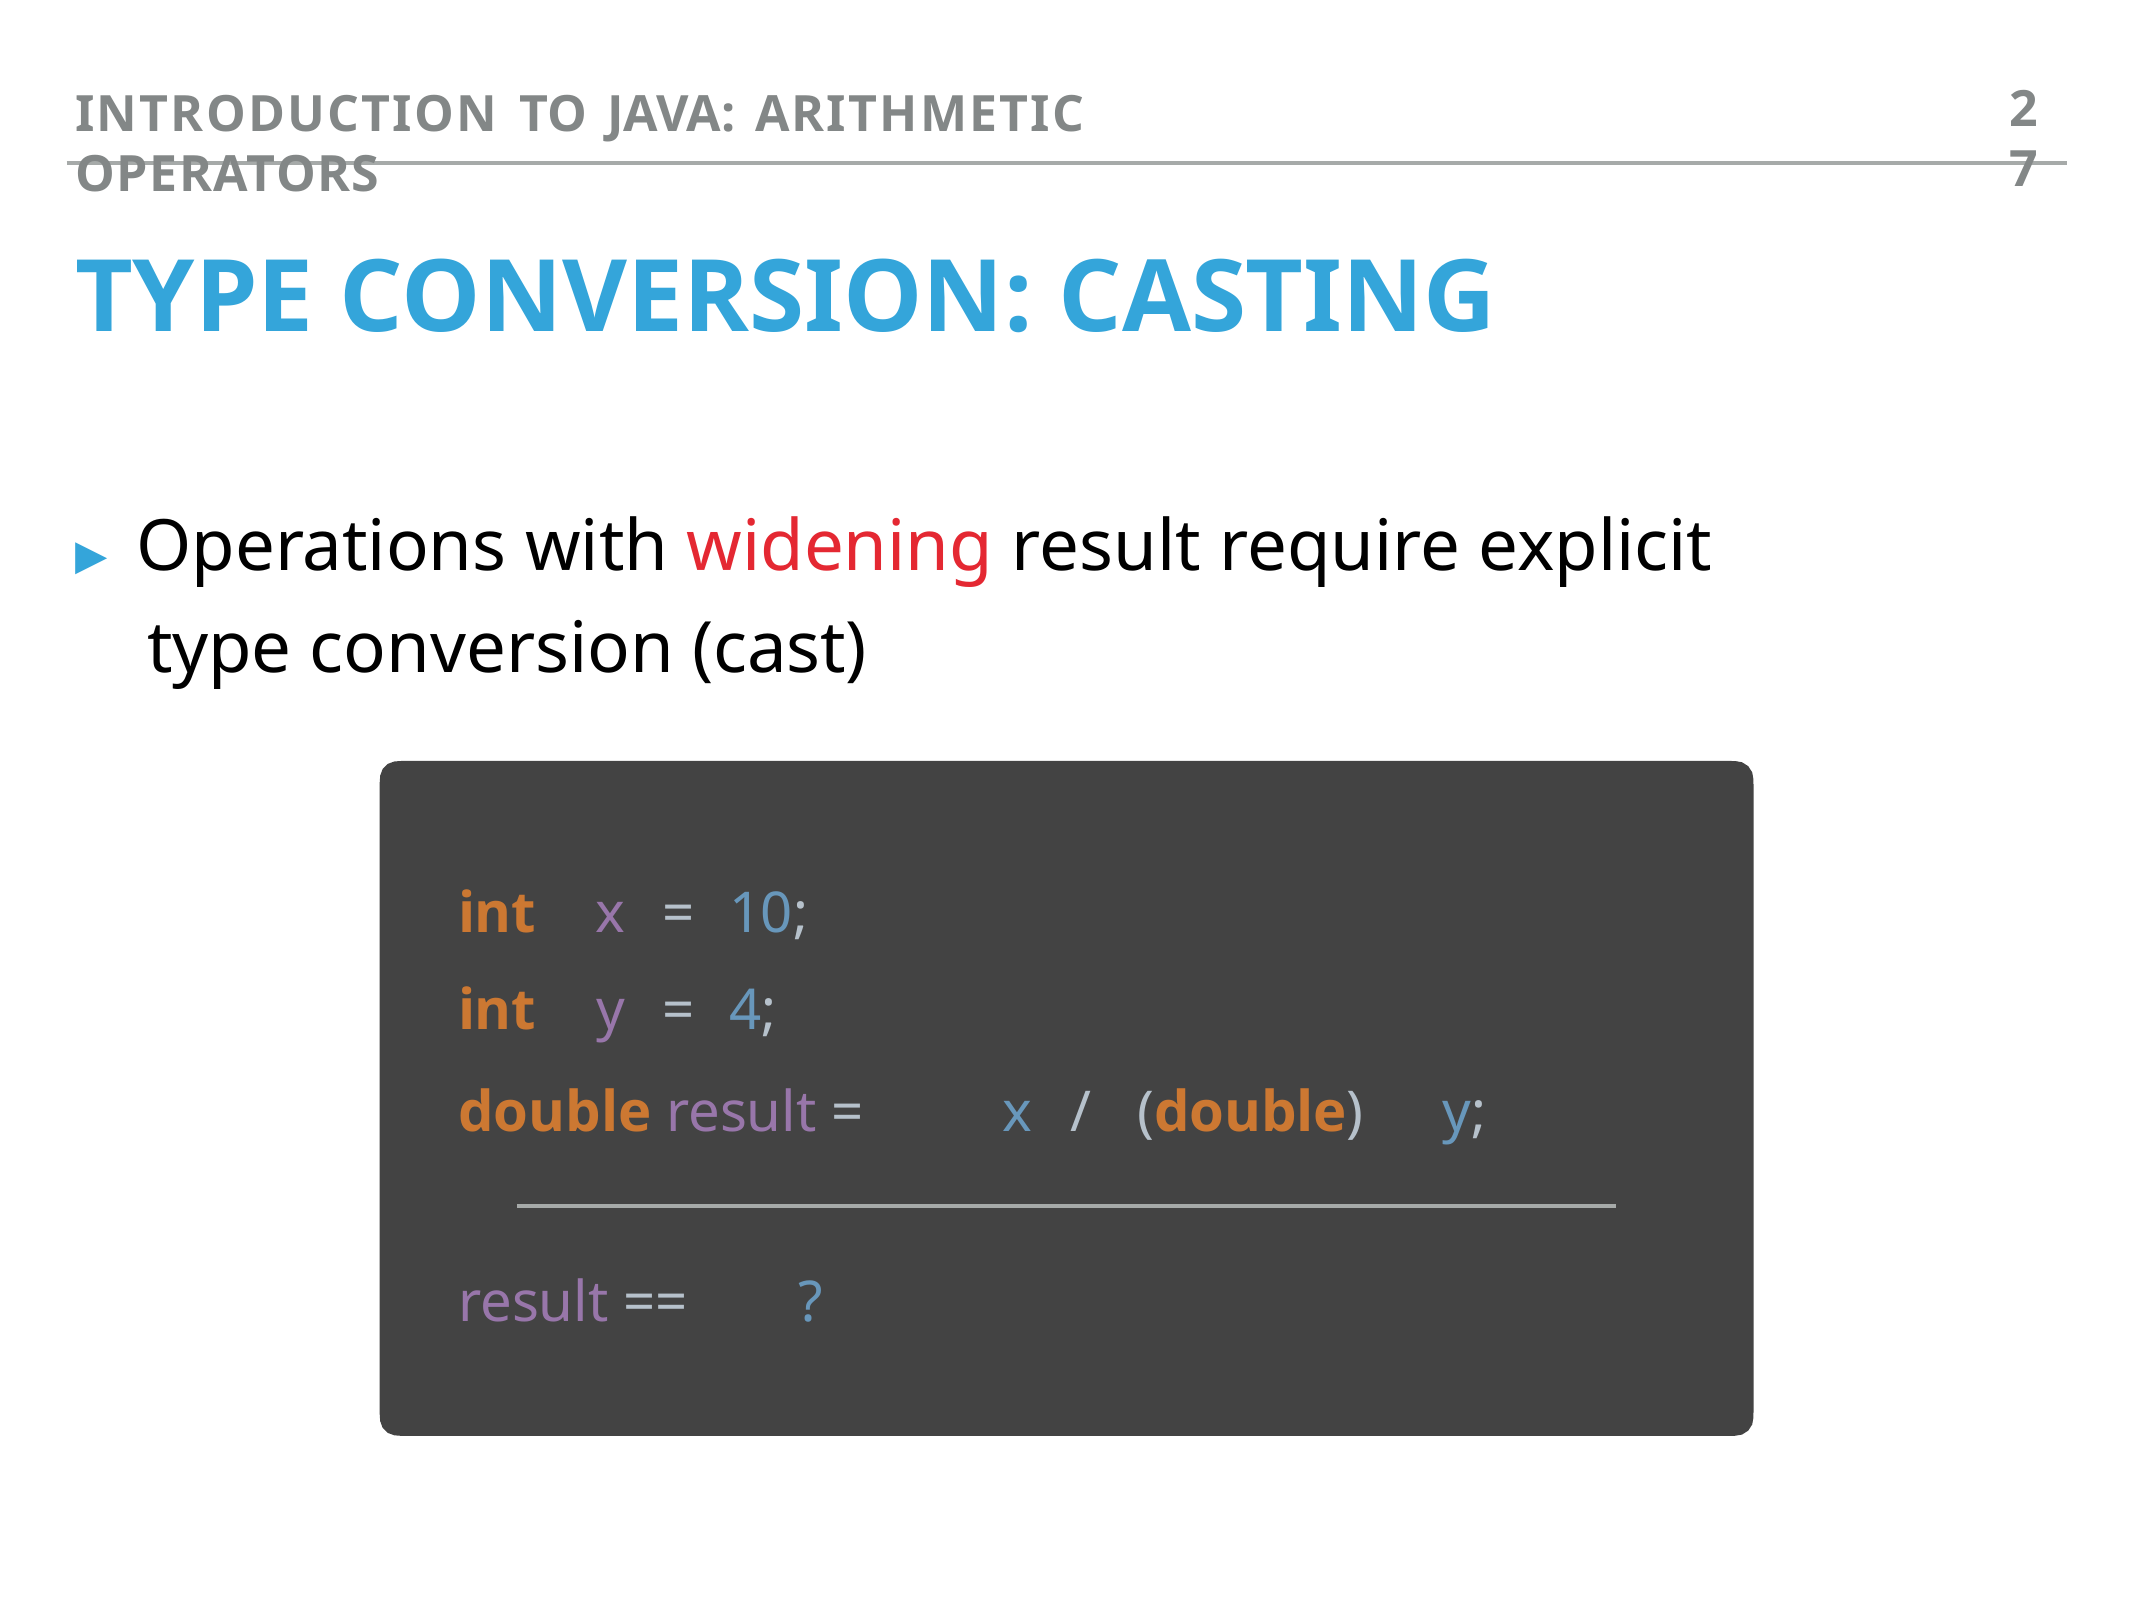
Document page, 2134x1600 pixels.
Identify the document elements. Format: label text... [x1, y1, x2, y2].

table_header 10; [712, 885, 836, 967]
table_header = [645, 885, 712, 967]
text_box INTRODUCTION TO JAVA: ARITHMETIC OPERATORS [72, 79, 1253, 202]
table_cell int [453, 967, 577, 1049]
table_header x [577, 885, 645, 967]
table_header int [453, 885, 577, 967]
table_cell 4; [712, 967, 836, 1049]
text_box ▸ Operations with widening result require explicit type conversion (cast) [72, 499, 1857, 687]
text_box double result = x / (double) y; result == ? [456, 1072, 1511, 1333]
table_cell y [577, 967, 645, 1049]
text_box [379, 760, 1754, 1436]
title TYPE CONVERSION: CASTING [72, 229, 2002, 499]
text_box 27 [2007, 74, 2060, 197]
table_cell = [645, 967, 712, 1049]
